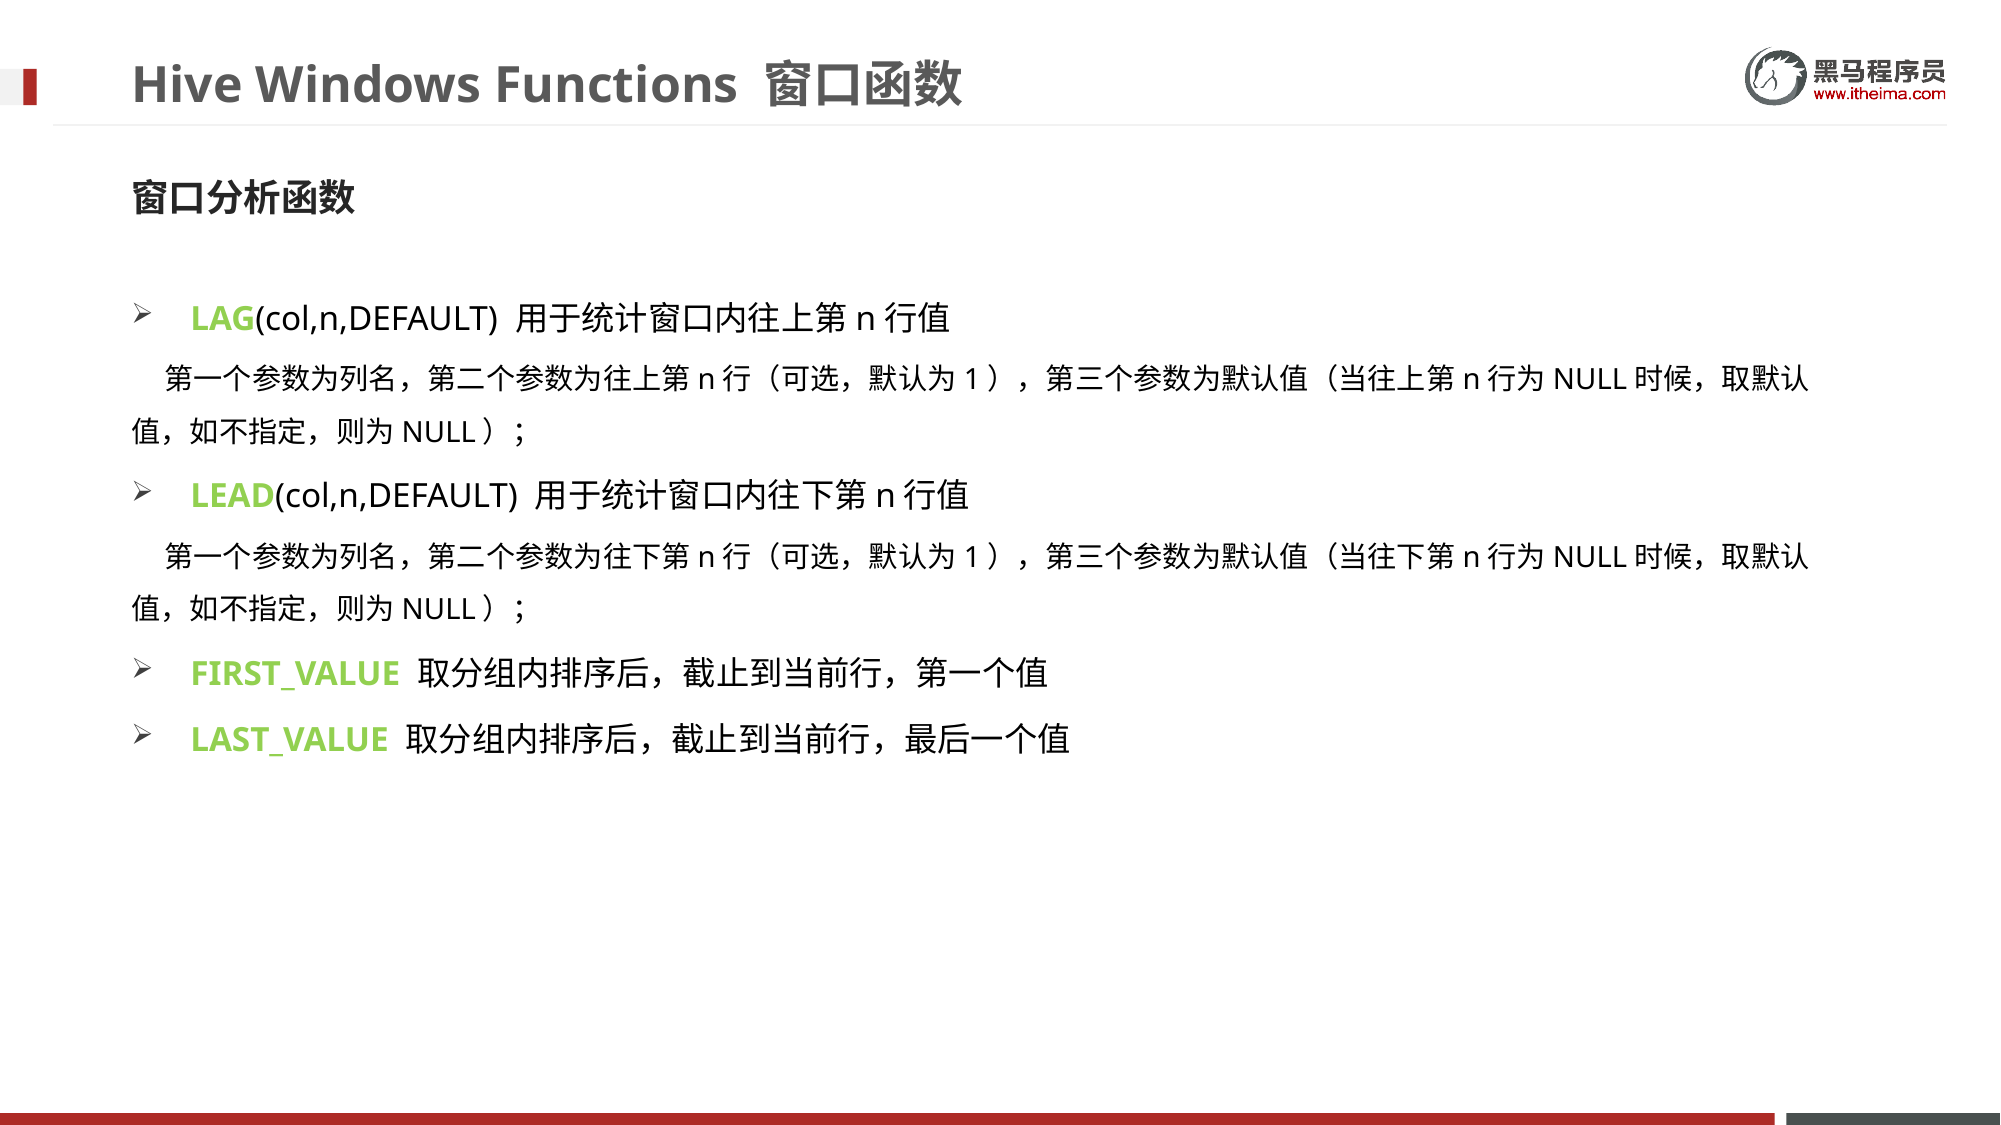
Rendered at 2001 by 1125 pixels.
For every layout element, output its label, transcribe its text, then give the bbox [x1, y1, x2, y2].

title Hive Windows Functions 窗口函数 [116, 40, 1556, 125]
list LAG(col,n,DEFAULT) 用于统计窗口内往上第n行值 第一个参数为列名，第二个参数为往上第n行（可选，默认为1），第三个参数为默认值（当往上第n行为NULL时候，取默认值，如不指定，则为NULL）； LEAD(col,n,DEFAULT) 用于统计窗口内往下第n行值 第一个参数为列名，第二个参数为往下第n行（可选，默认为1），第三个参数为默认值（当往下第n行为NULL时候，取默认值，如不指定，则为NULL）； FIRST_VALUE 取分组内排序后，截止到当前行，第一个值 LAST_VALUE 取分组内排序后，截止到当前行，最后一个值 [116, 270, 1880, 963]
list 窗口分析函数 [116, 154, 1880, 239]
picture [1744, 46, 1946, 106]
